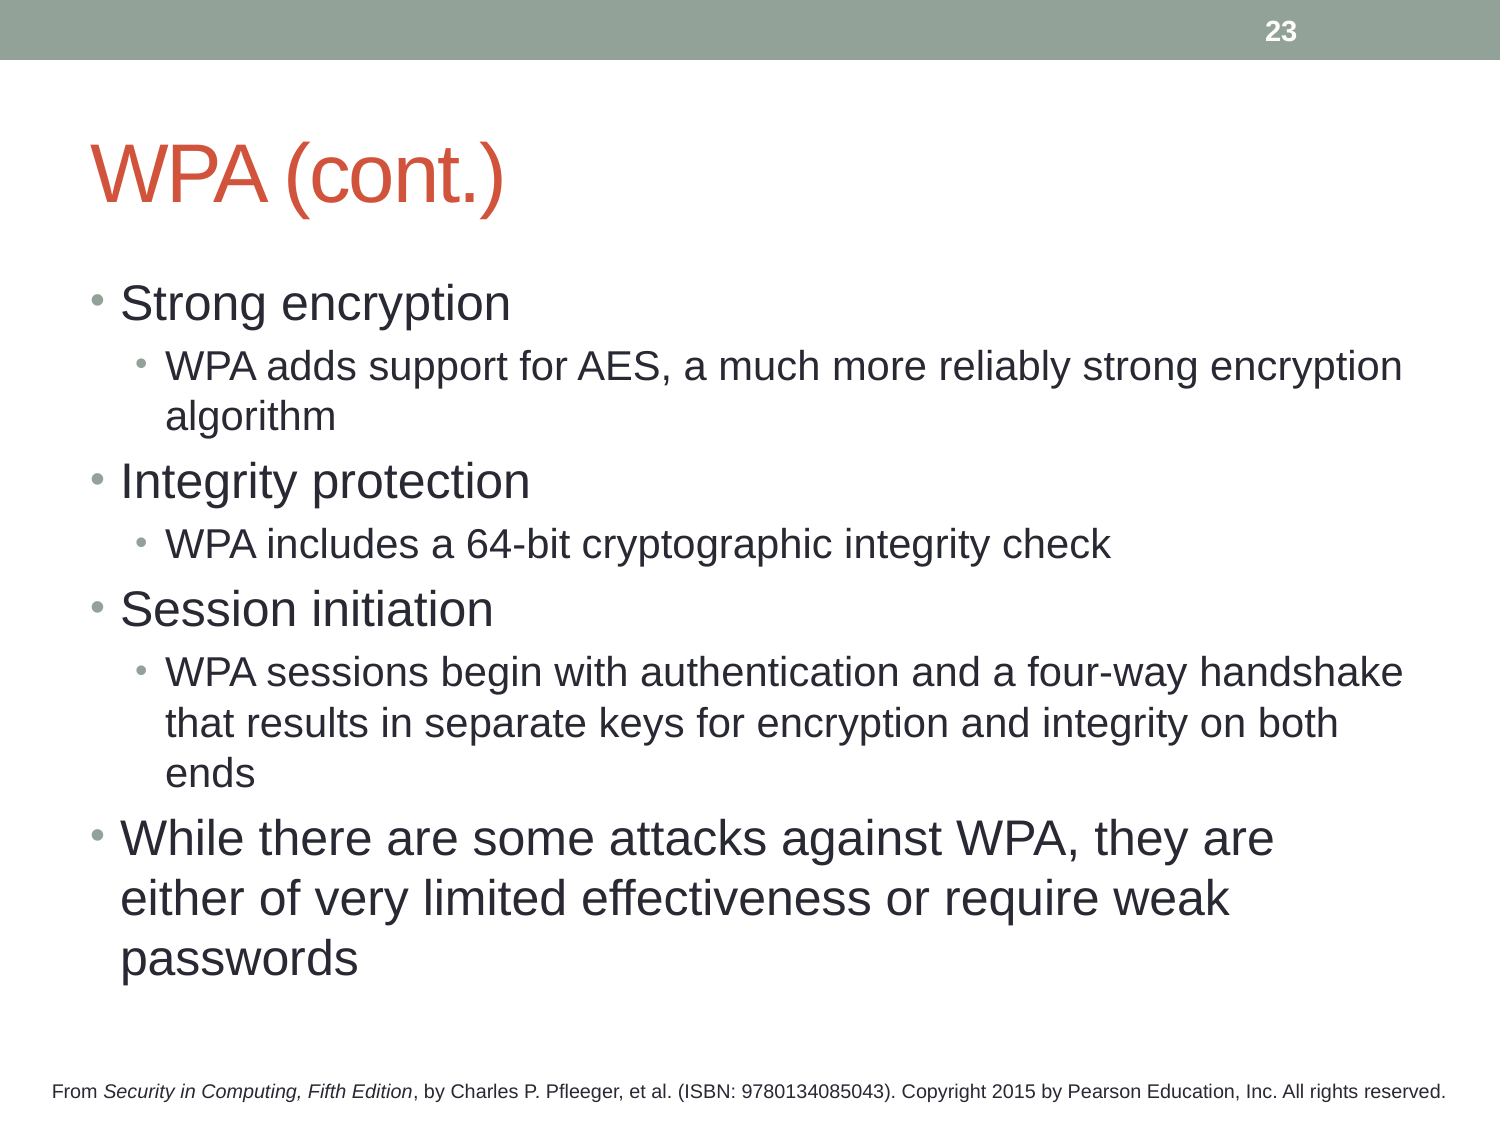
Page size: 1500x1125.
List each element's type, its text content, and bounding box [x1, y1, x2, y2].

list Strong encryption WPA adds support for AES, a much more reliably strong encryption algorithm Integrity protection WPA includes a 64-bit cryptographic integrity check Session initiation WPA sessions begin with authentication and a four-way handshake that results in separate keys for encryption and integrity on both ends While there are some attacks against WPA, they are either of very limited effectiveness or require weak passwords [75, 262, 1425, 1063]
footer From Security in Computing, Fifth Edition, by Charles P. Pfleeger, et al. (ISBN: 9780134085043). Copyright 2015 by Pearson Education, Inc. All rights reserved. [0, 1075, 1500, 1125]
slide_number 23 [1250, 3, 1425, 57]
title WPA (cont.) [75, 87, 1425, 250]
